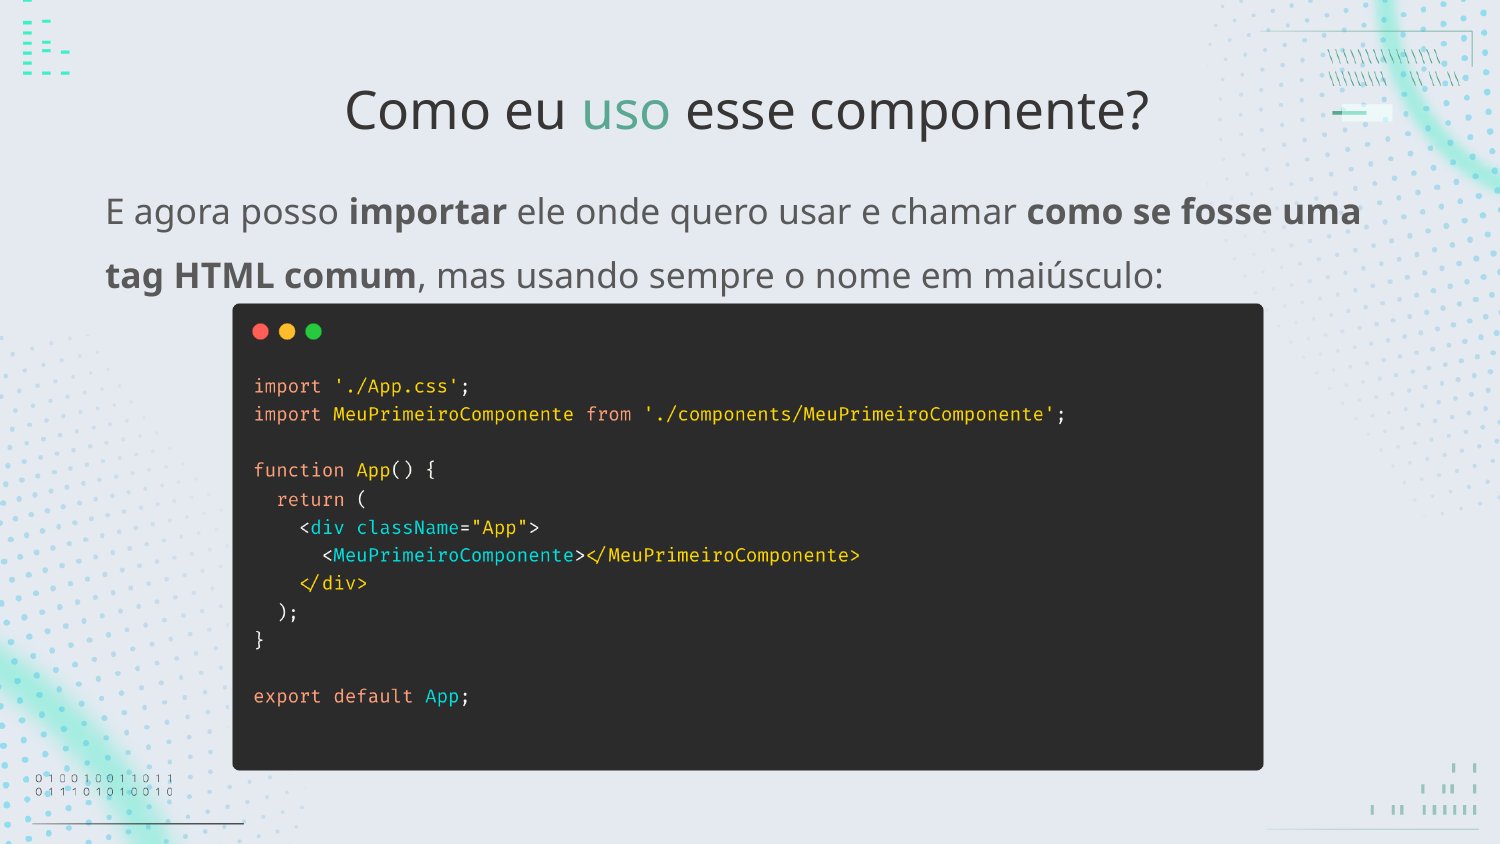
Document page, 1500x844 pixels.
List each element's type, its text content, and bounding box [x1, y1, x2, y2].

list E agora posso importar ele onde quero usar e chamar como se fosse uma tag HTML comum, mas usando sempre o nome em maiúsculo: [90, 153, 1404, 239]
picture [0, 0, 1500, 844]
title Como eu uso esse componente? [90, 62, 1404, 153]
